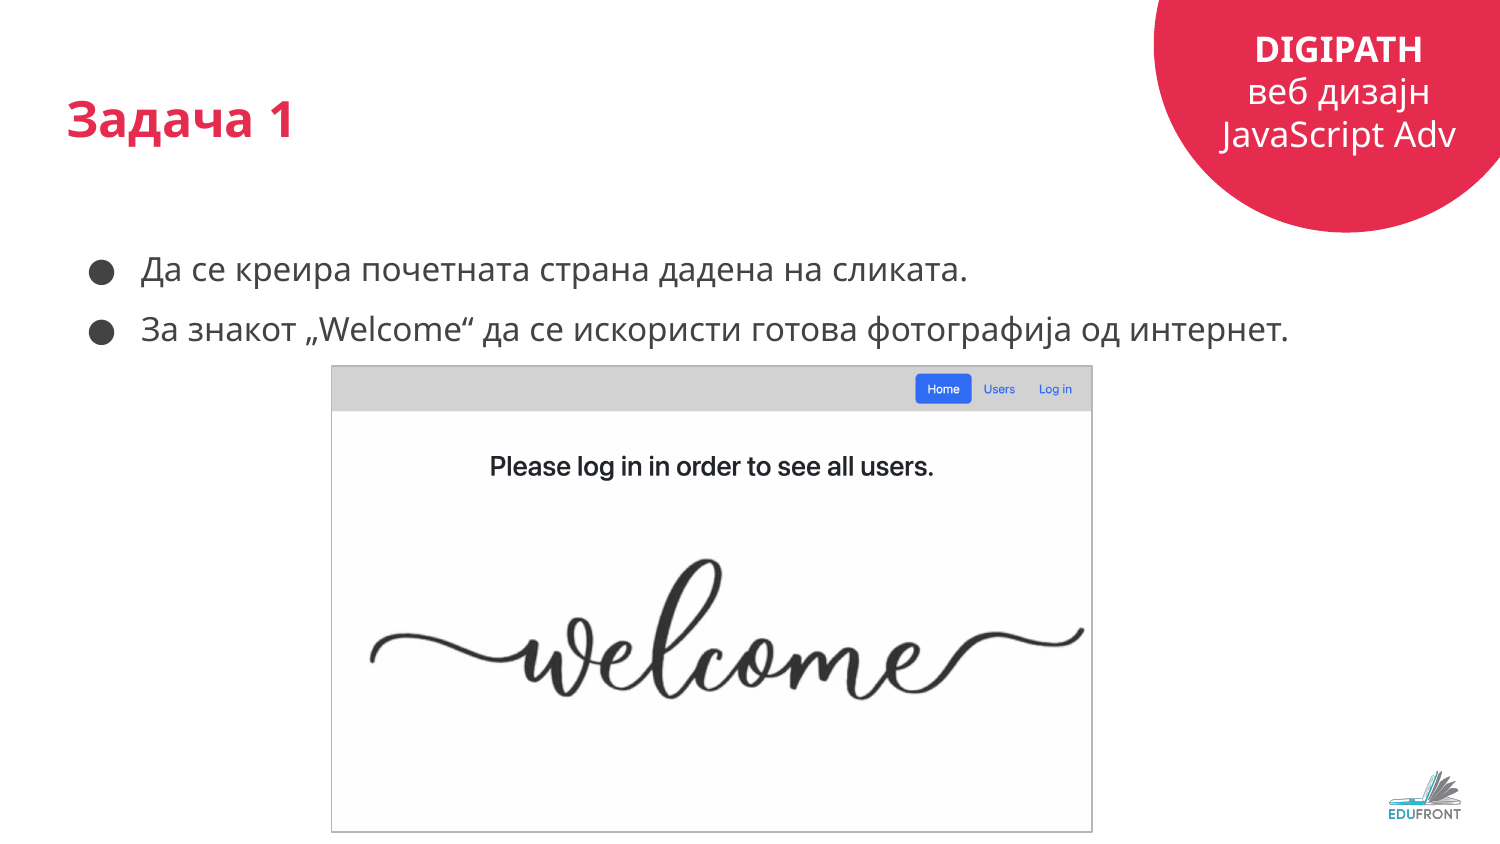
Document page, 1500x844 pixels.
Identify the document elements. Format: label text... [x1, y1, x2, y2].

list Да се креира почетната страна дадена на сликата. За знакот „Welcome“ да се искористи готова фотографија од интернет. [51, 213, 1449, 728]
picture [1389, 771, 1461, 819]
title Задача 1 [51, 72, 1449, 167]
picture [331, 366, 1092, 832]
